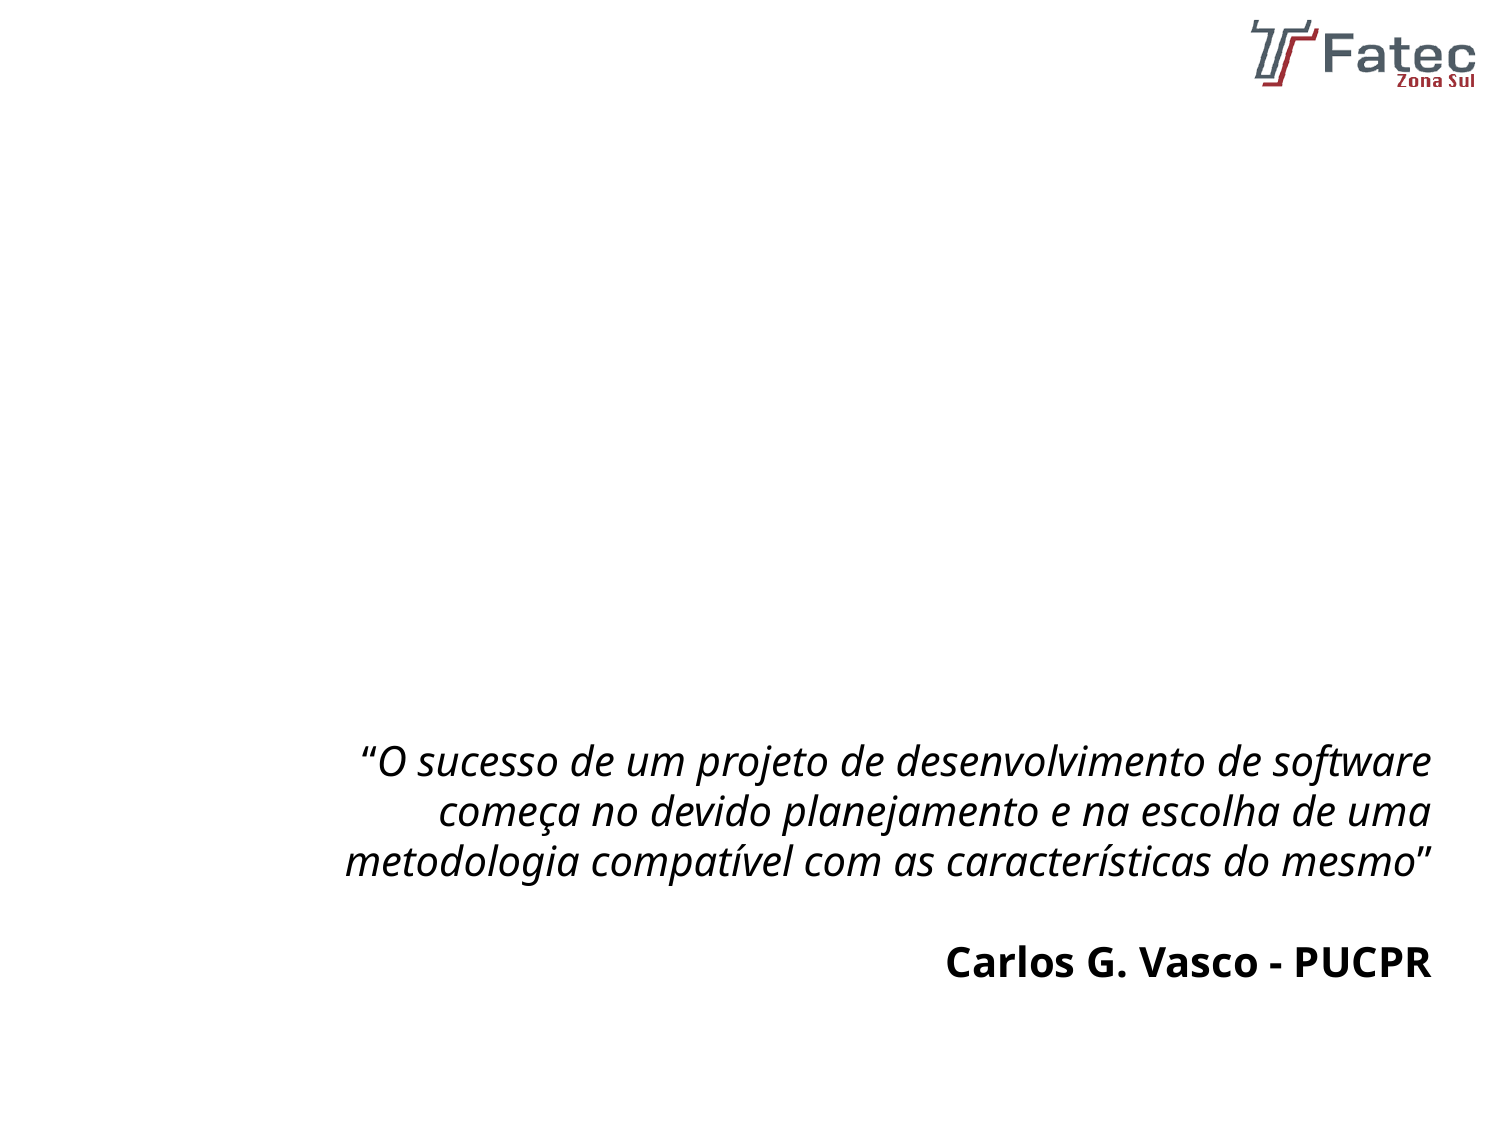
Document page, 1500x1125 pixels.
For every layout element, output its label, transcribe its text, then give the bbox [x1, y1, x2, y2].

text_box “O sucesso de um projeto de desenvolvimento de software começa no devido planejamento e na escolha de uma metodologia compatível com as características do mesmo” Carlos G. Vasco - PUCPR [324, 727, 1447, 993]
picture [1245, 19, 1481, 91]
